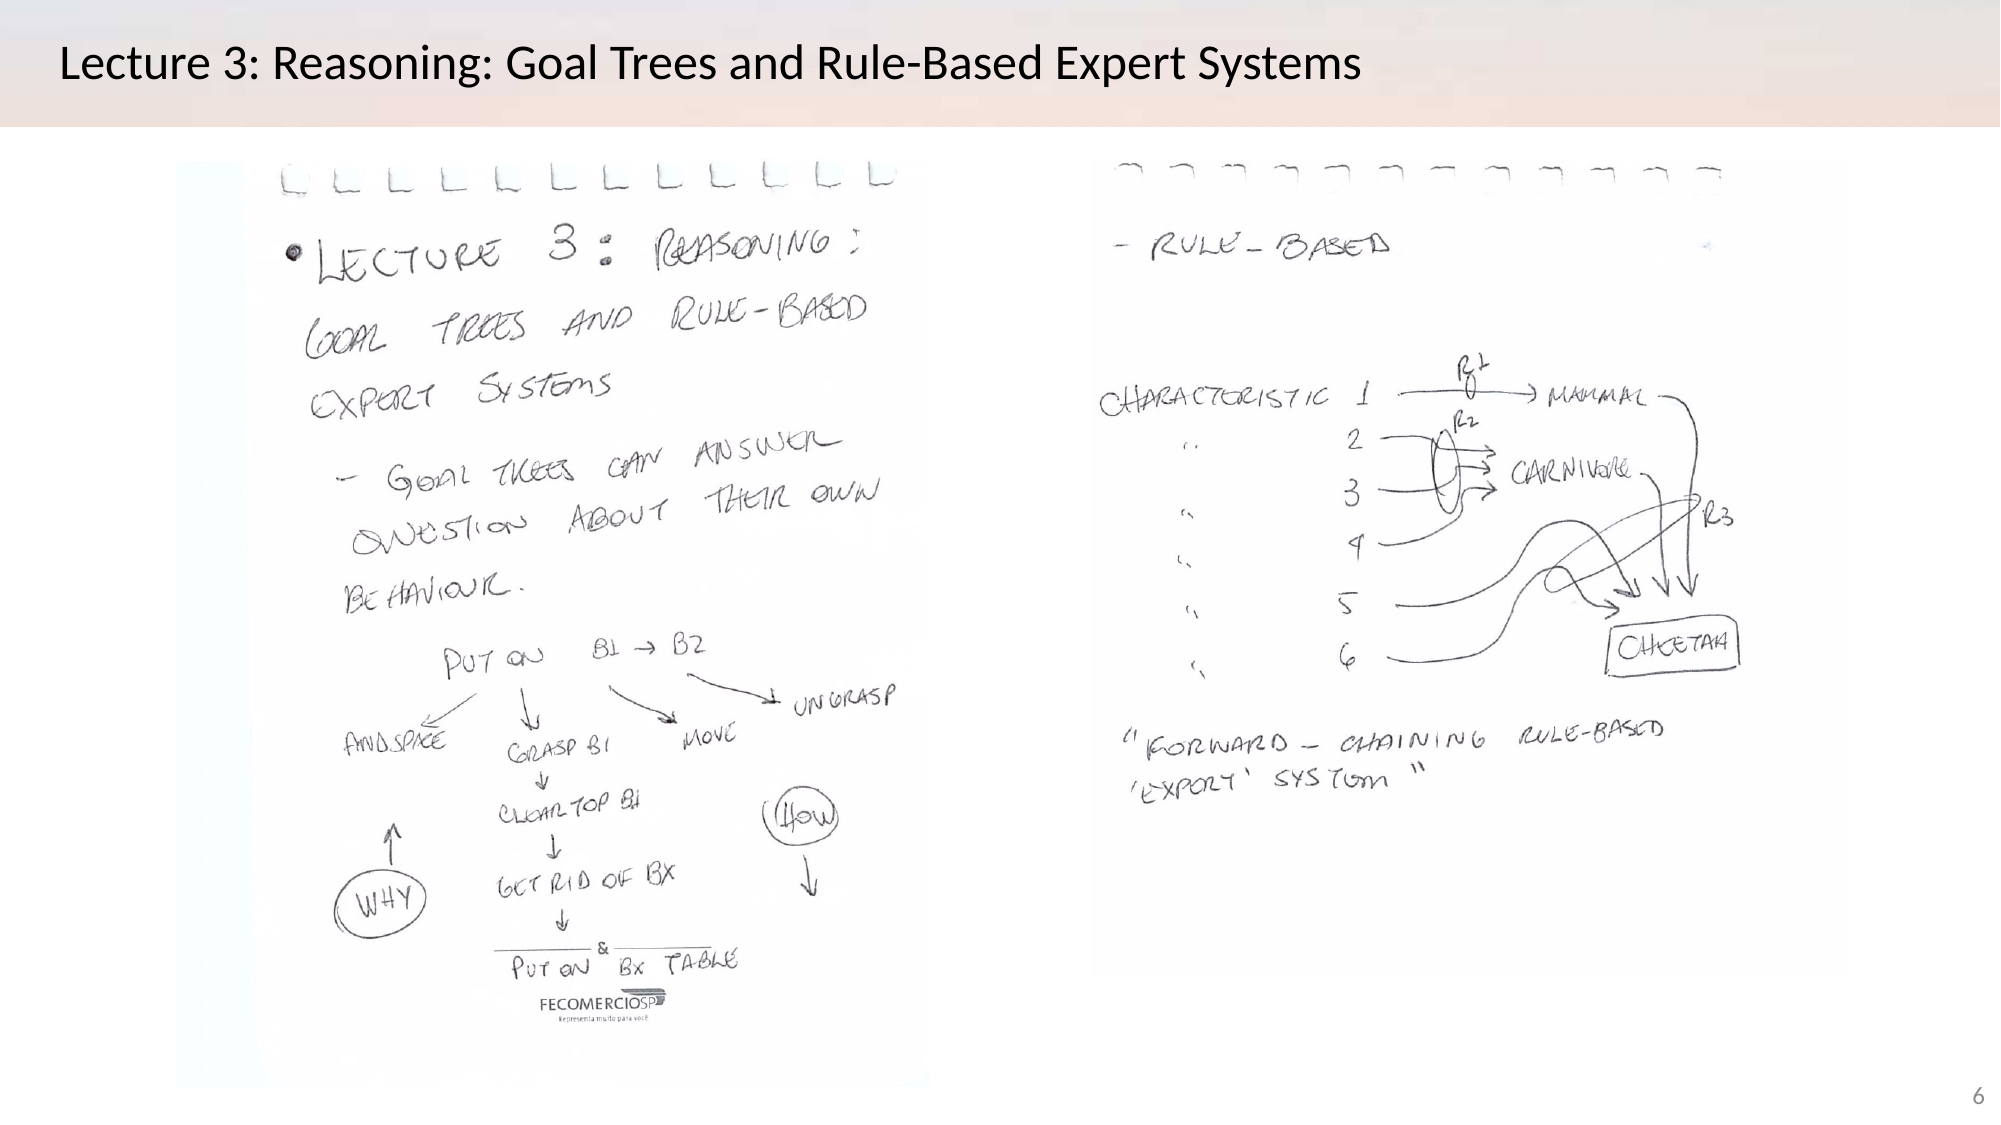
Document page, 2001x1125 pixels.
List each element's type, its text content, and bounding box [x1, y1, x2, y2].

title Lecture 3: Reasoning: Goal Trees and Rule-Based Expert Systems [44, 5, 1470, 121]
picture [0, 0, 2000, 127]
picture [1091, 149, 1846, 978]
slide_number 6 [1919, 1065, 2000, 1125]
picture [175, 149, 930, 1088]
